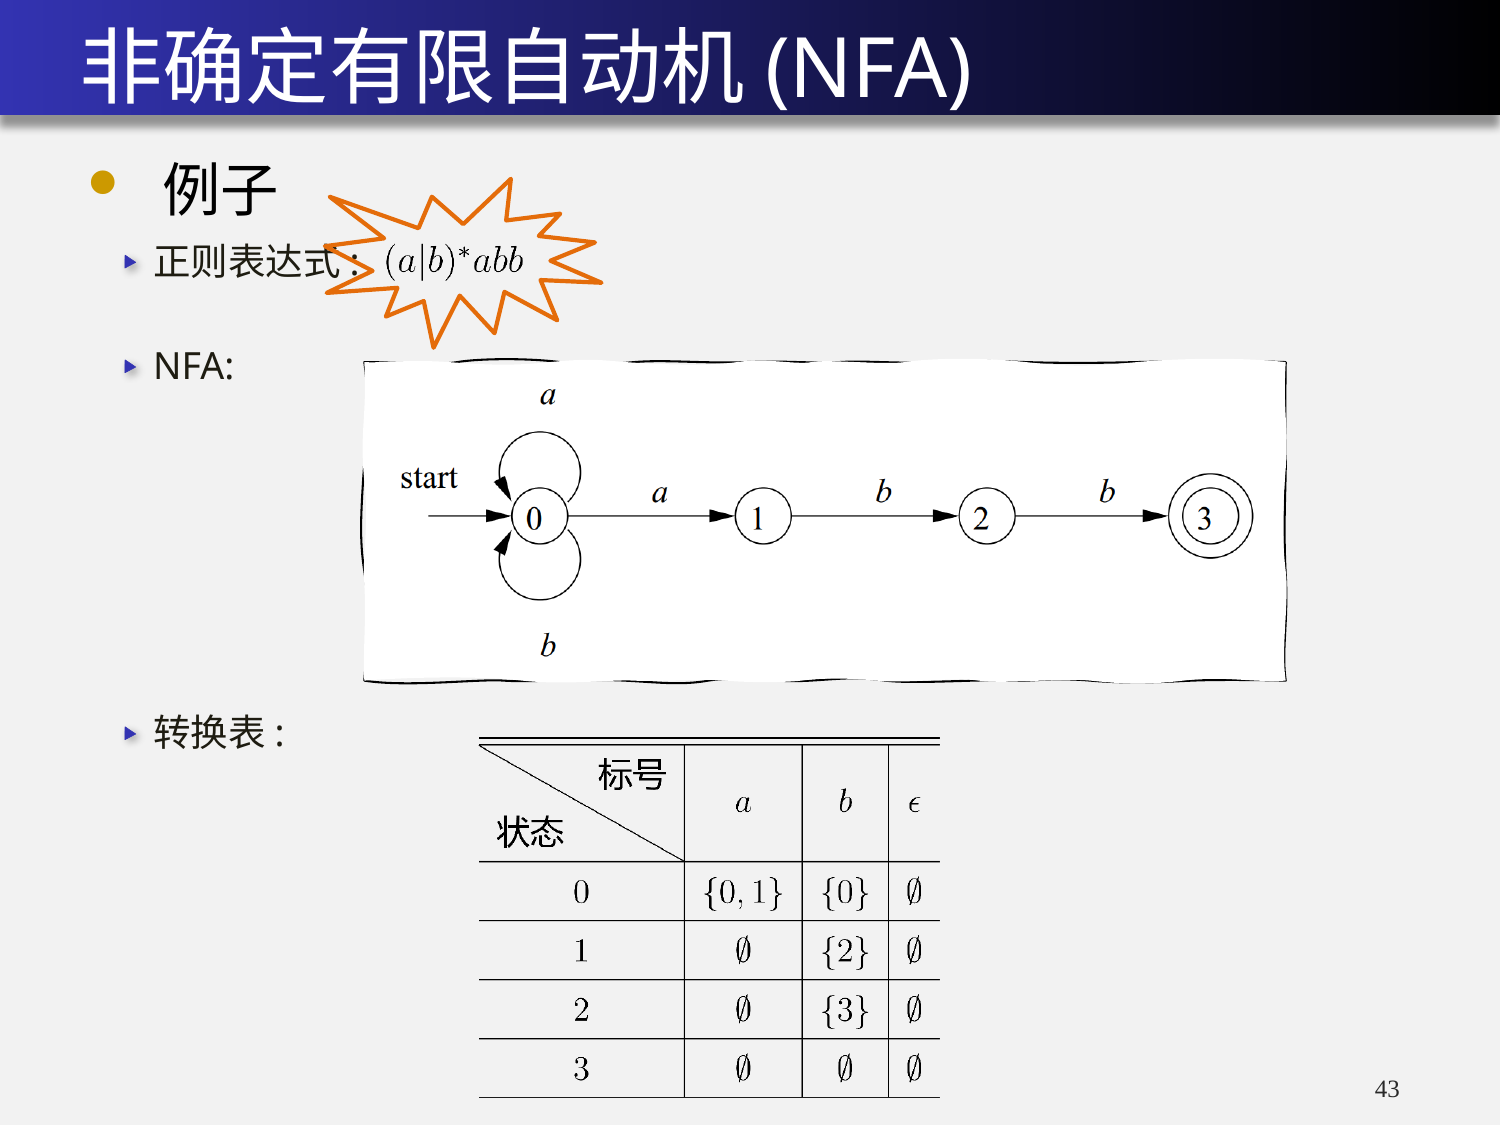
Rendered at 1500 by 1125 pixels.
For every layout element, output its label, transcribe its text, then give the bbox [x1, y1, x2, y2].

text_box [327, 176, 563, 228]
text_box [513, 299, 560, 323]
text_box 例子 [85, 131, 1186, 223]
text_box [121, 334, 1286, 681]
text_box [383, 299, 505, 333]
text_box [590, 275, 604, 285]
slide_number 43 [1368, 1077, 1482, 1125]
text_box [121, 701, 940, 1098]
title 非确定有限自动机(NFA) [77, 12, 1088, 203]
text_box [121, 229, 586, 291]
text_box [590, 239, 598, 247]
